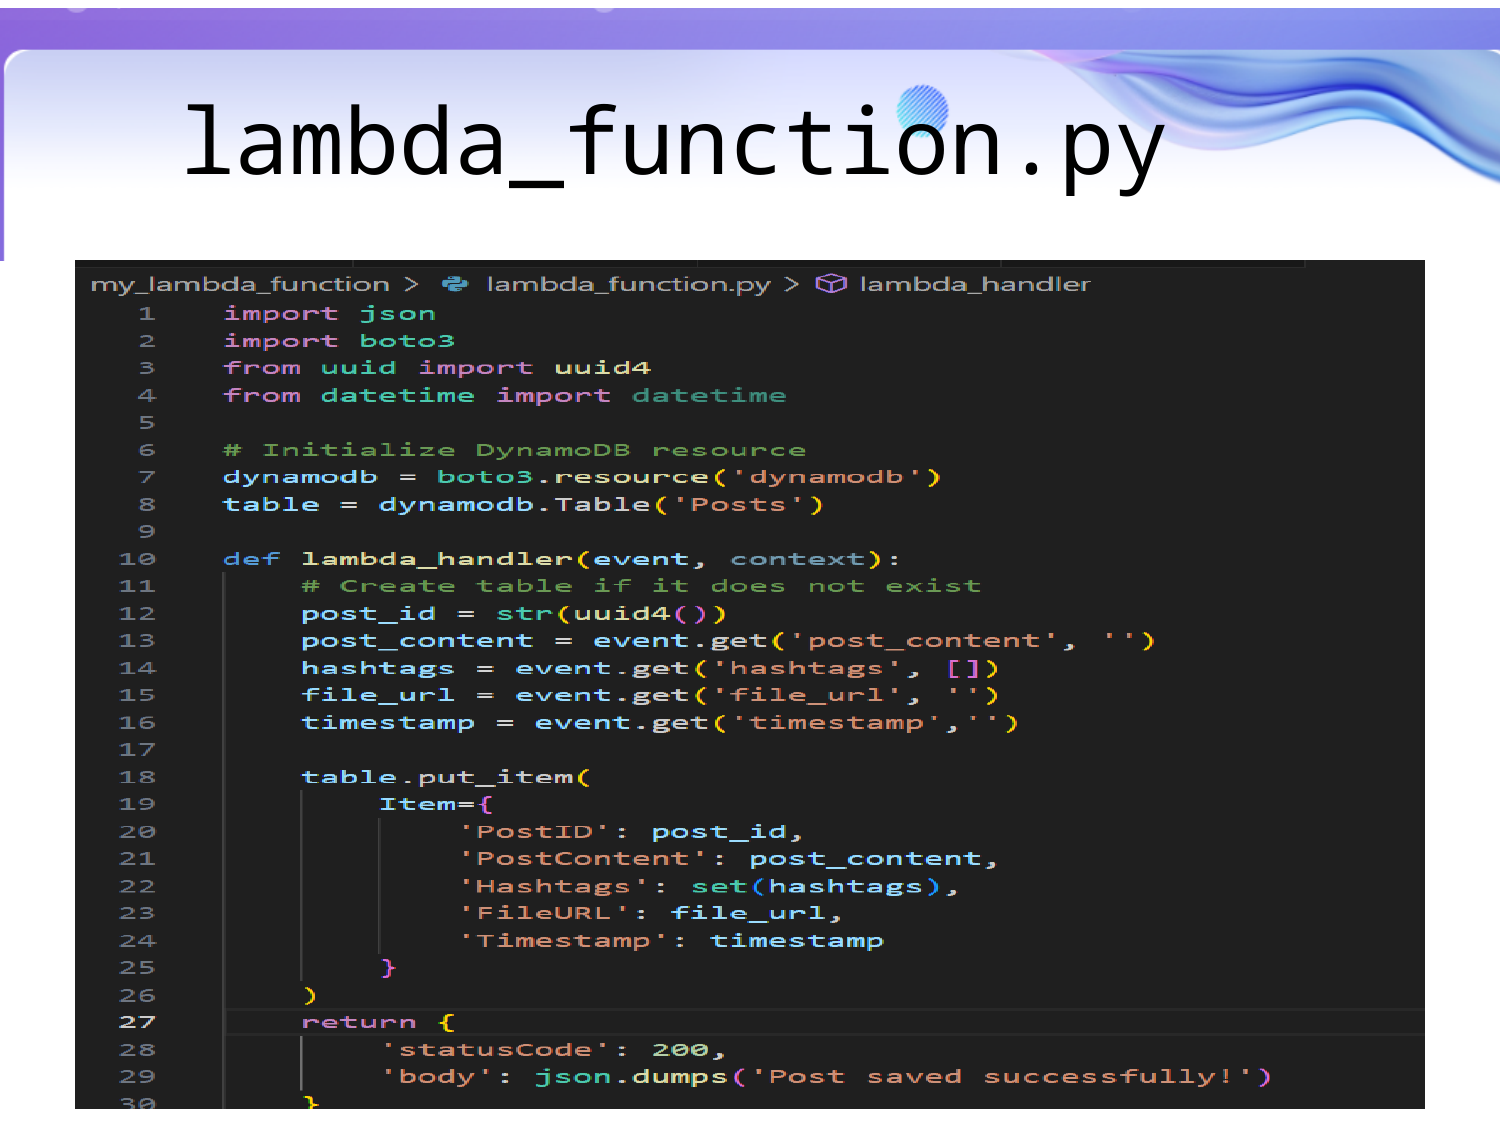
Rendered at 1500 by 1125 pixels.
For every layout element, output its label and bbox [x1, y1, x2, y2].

list [74, 260, 1426, 1110]
picture [0, 8, 1500, 261]
